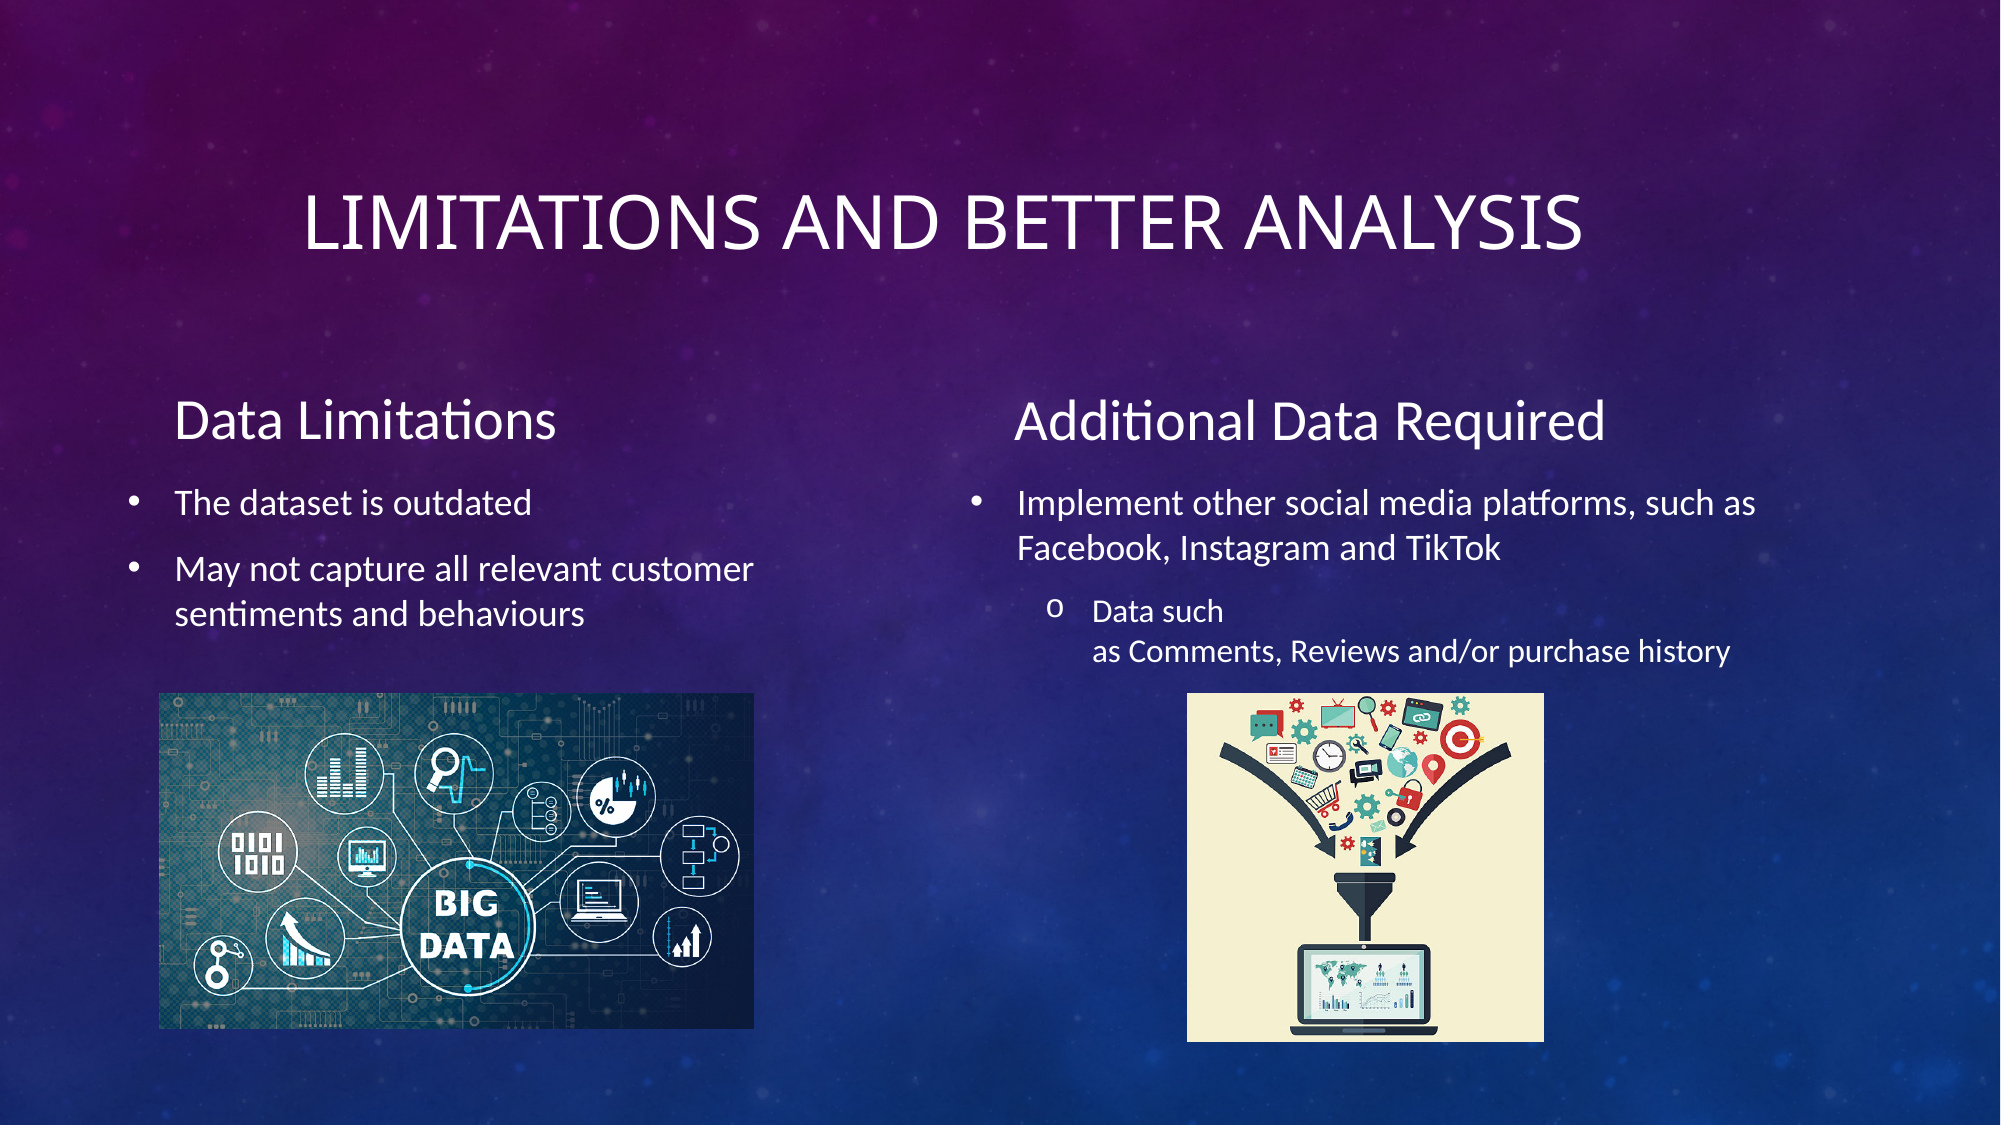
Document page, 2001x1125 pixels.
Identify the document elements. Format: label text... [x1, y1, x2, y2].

list Additional Data Required [999, 365, 1775, 460]
list Implement other social media platforms, such as Facebook, Instagram and TikTok Data such as Comments, Reviews and/or purchase history [955, 470, 1775, 950]
title Limitations and better analysis [112, 99, 1775, 339]
list Data Limitations [159, 363, 933, 459]
list The dataset is outdated May not capture all relevant customer sentiments and behaviours [112, 470, 933, 950]
picture [0, 0, 2001, 1125]
